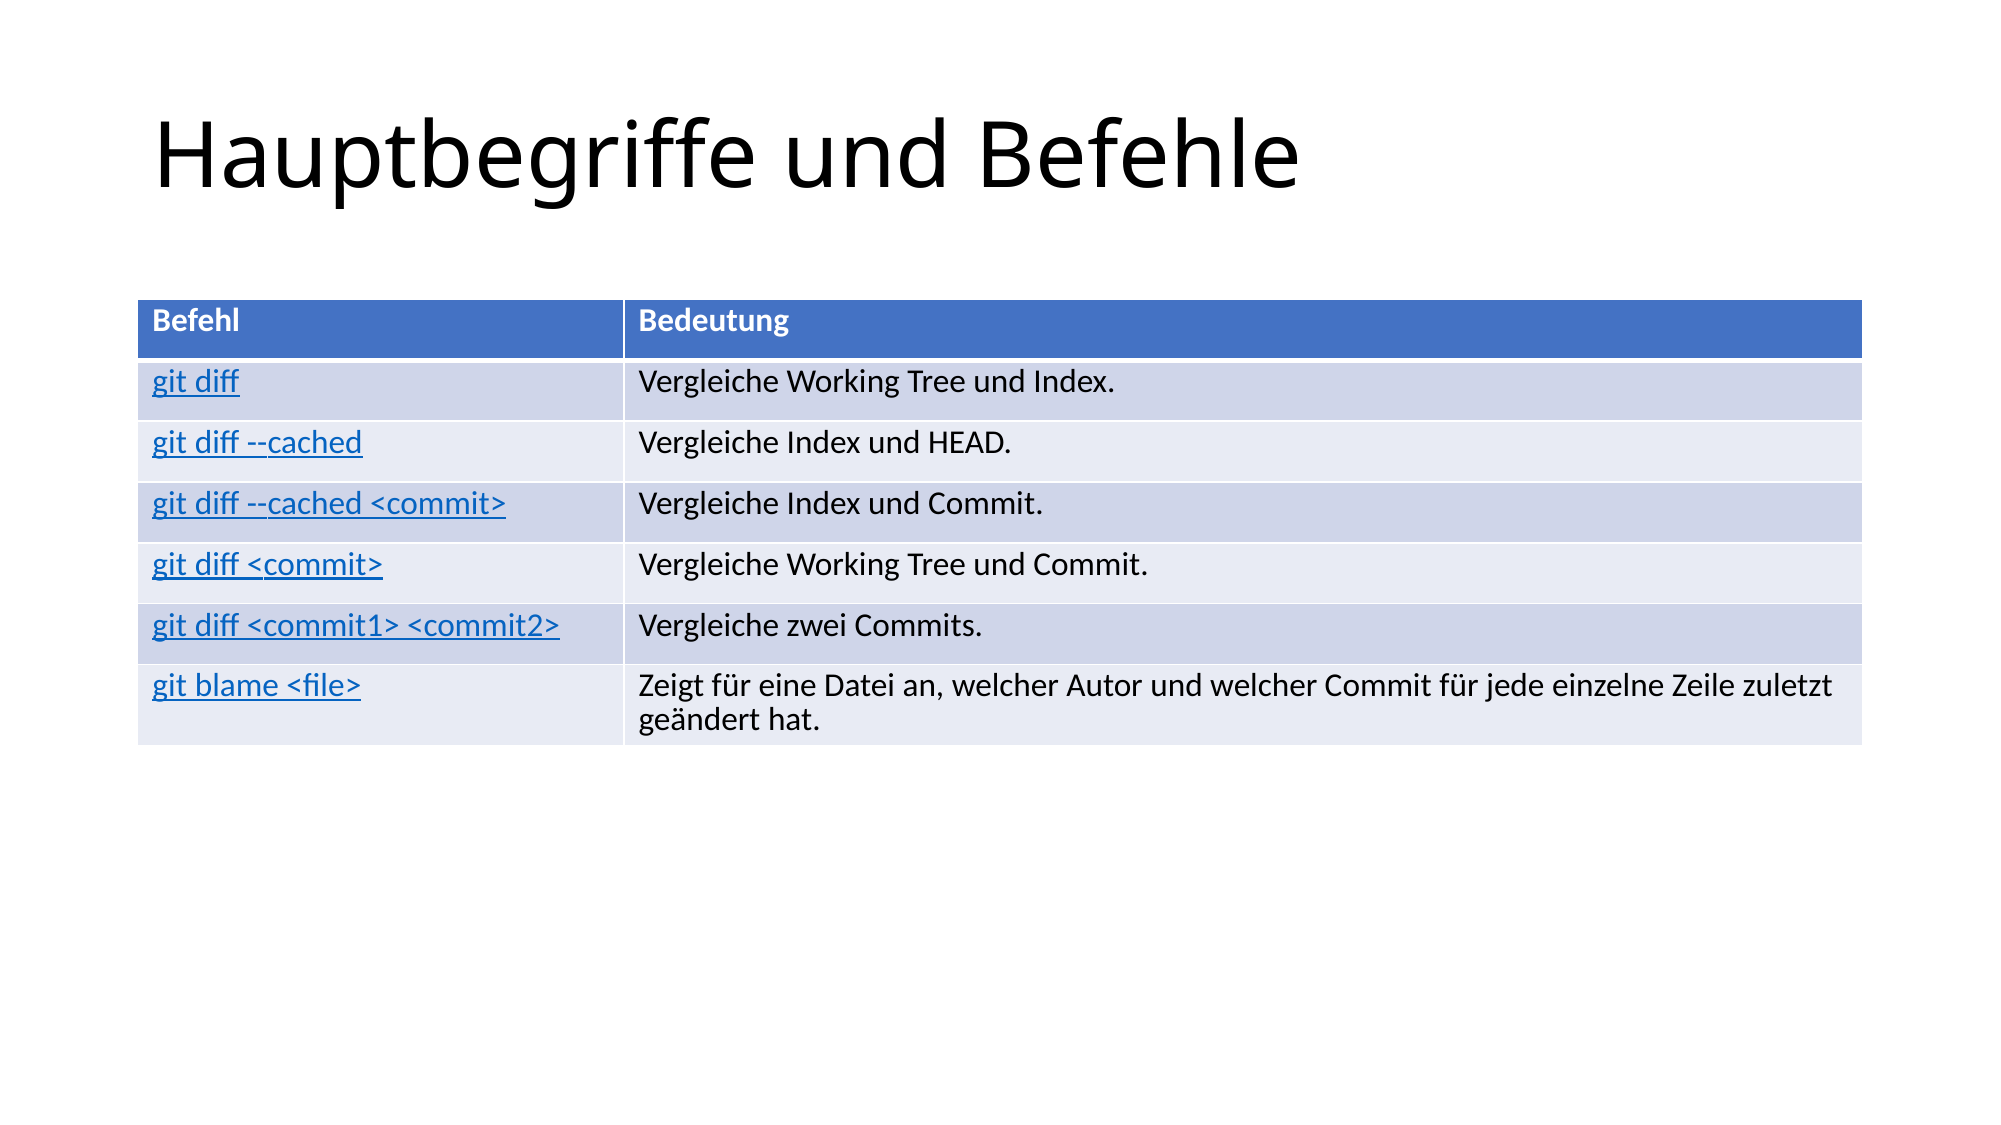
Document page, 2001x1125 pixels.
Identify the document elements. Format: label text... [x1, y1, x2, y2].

table_cell git blame <file> [138, 665, 623, 745]
title Hauptbegriffe und Befehle [137, 48, 1863, 267]
table_cell Vergleiche zwei Commits. [625, 604, 1862, 664]
table_cell Vergleiche Working Tree und Index. [625, 363, 1862, 420]
table_header Befehl [138, 300, 623, 358]
table_header Bedeutung [625, 300, 1862, 358]
table_cell Zeigt für eine Datei an, welcher Autor und welcher Commit für jede einzelne Zeile zuletzt geändert hat. [625, 665, 1862, 745]
table_cell git diff --cached [138, 422, 623, 481]
table_cell git diff <commit1> <commit2> [138, 604, 623, 664]
table_cell git diff --cached <commit> [138, 483, 623, 542]
table_cell git diff <commit> [138, 544, 623, 603]
table_cell Vergleiche Index und Commit. [625, 483, 1862, 542]
table_cell git diff [138, 363, 623, 420]
table_cell Vergleiche Index und HEAD. [625, 422, 1862, 481]
table_cell Vergleiche Working Tree und Commit. [625, 544, 1862, 603]
